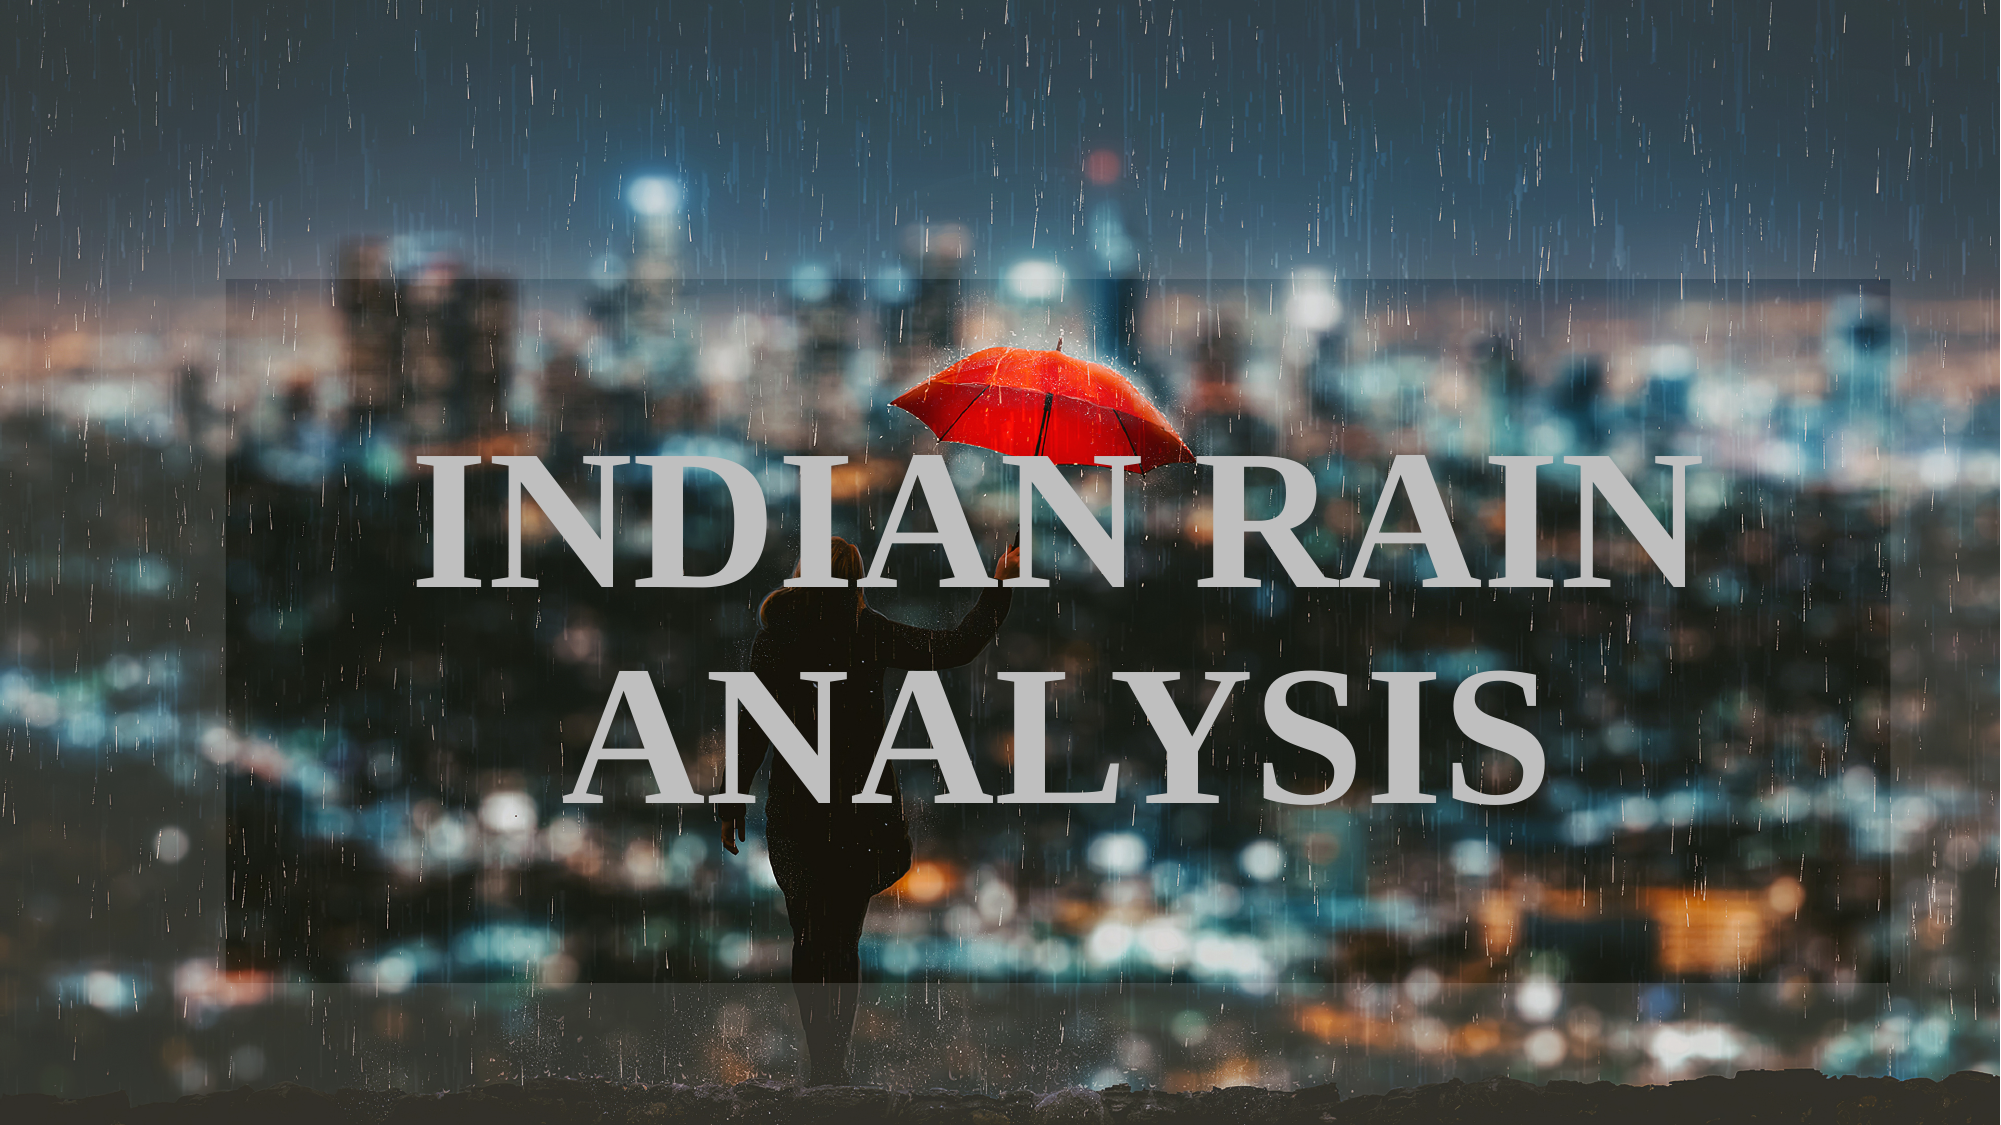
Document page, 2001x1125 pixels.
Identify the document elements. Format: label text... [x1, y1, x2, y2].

title INDIAN RAIN ANALYSIS [225, 279, 1891, 983]
